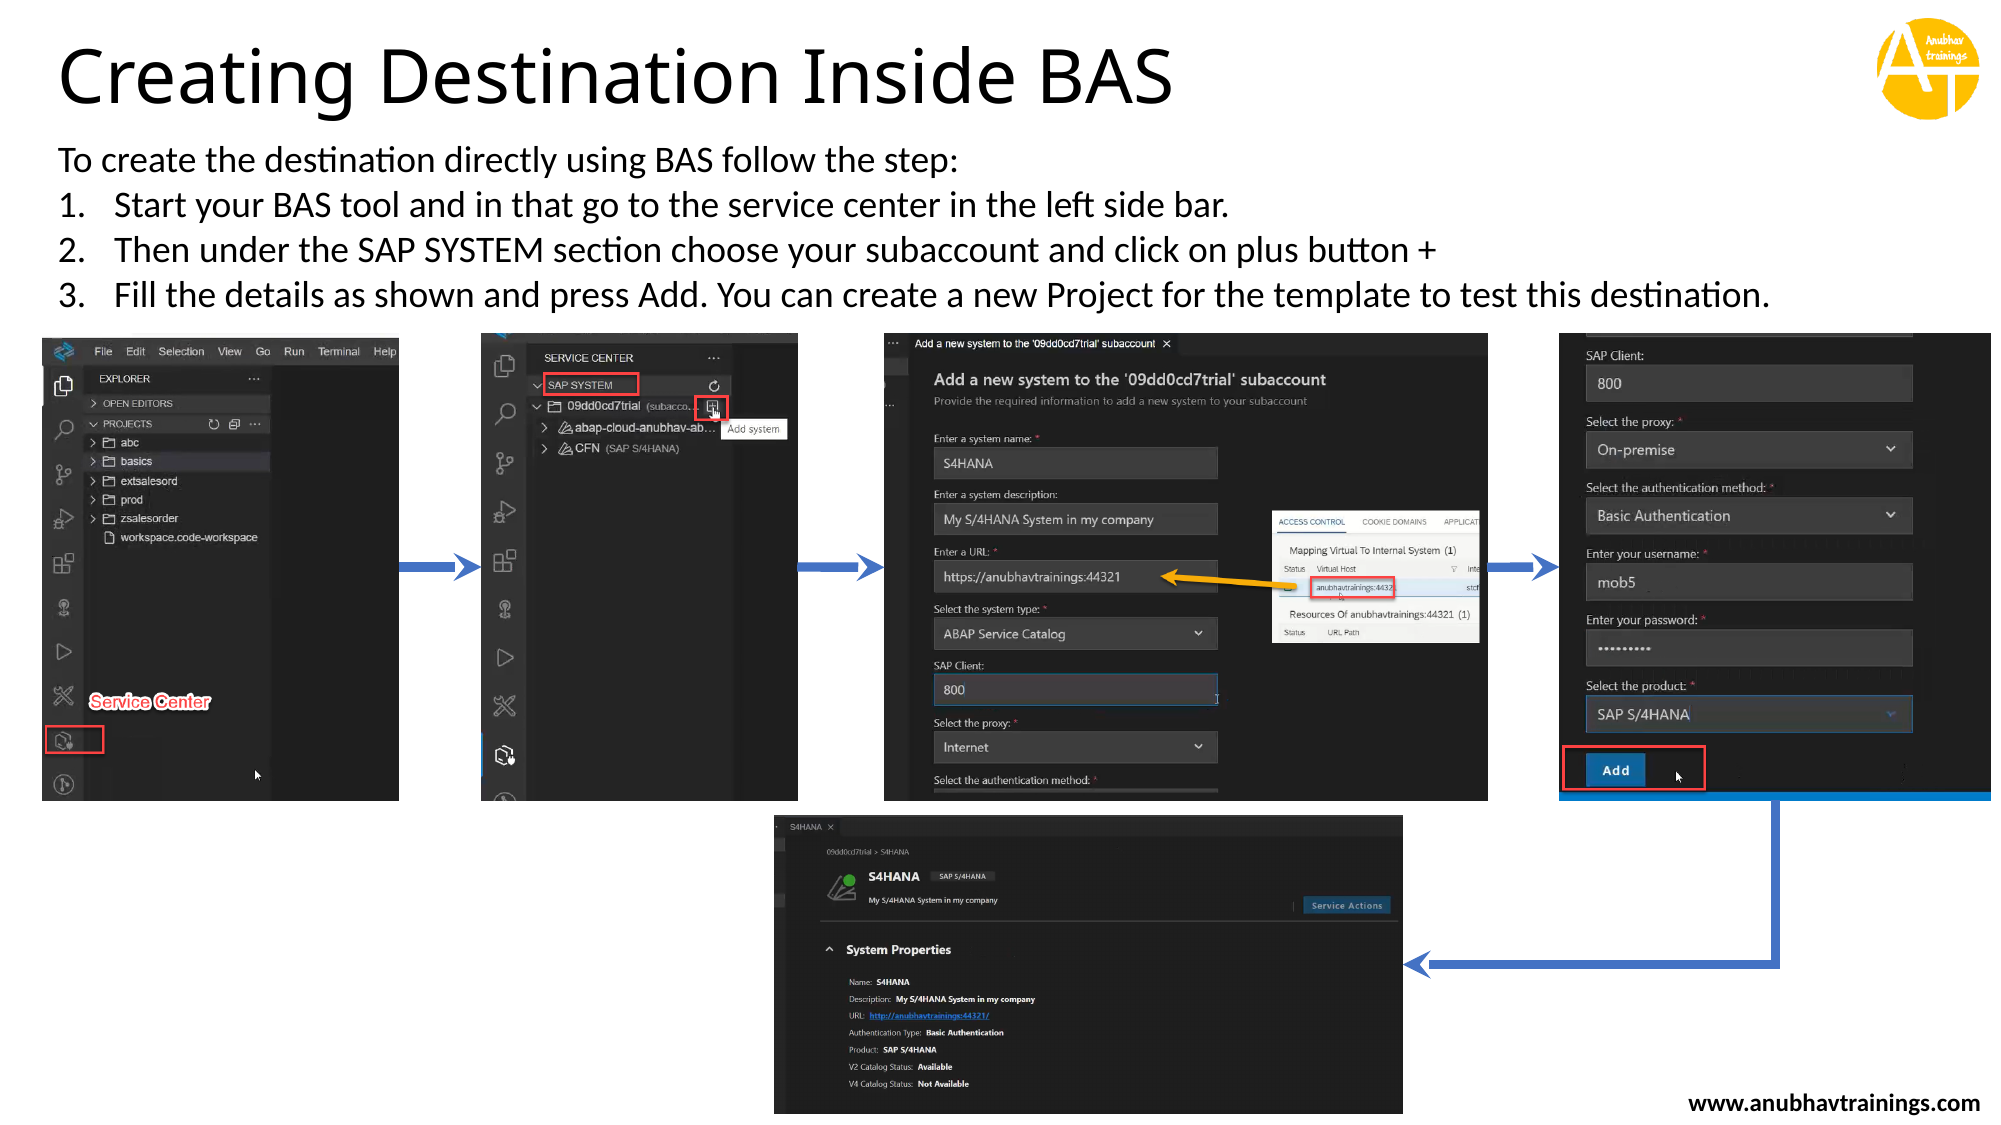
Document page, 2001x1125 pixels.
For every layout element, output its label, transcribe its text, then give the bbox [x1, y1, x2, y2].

text_box Creating Destination Inside BAS [42, 30, 1861, 127]
picture [481, 333, 798, 801]
footer www.anubhavtrainings.com [1669, 1089, 2000, 1114]
picture [774, 815, 1404, 1114]
text_box To create the destination directly using BAS follow the step: Start your BAS tool and in that go to the service center in the left side bar. Then under the SAP SYSTEM section choose your subaccount and click on plus button + Fill the details as shown and press Add. You can create a new Project for the template to test this destination. [42, 127, 1874, 323]
picture [1866, 11, 1985, 128]
picture [884, 333, 1488, 802]
picture [42, 333, 399, 801]
picture [1559, 333, 1992, 801]
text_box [1506, 695, 1672, 1069]
